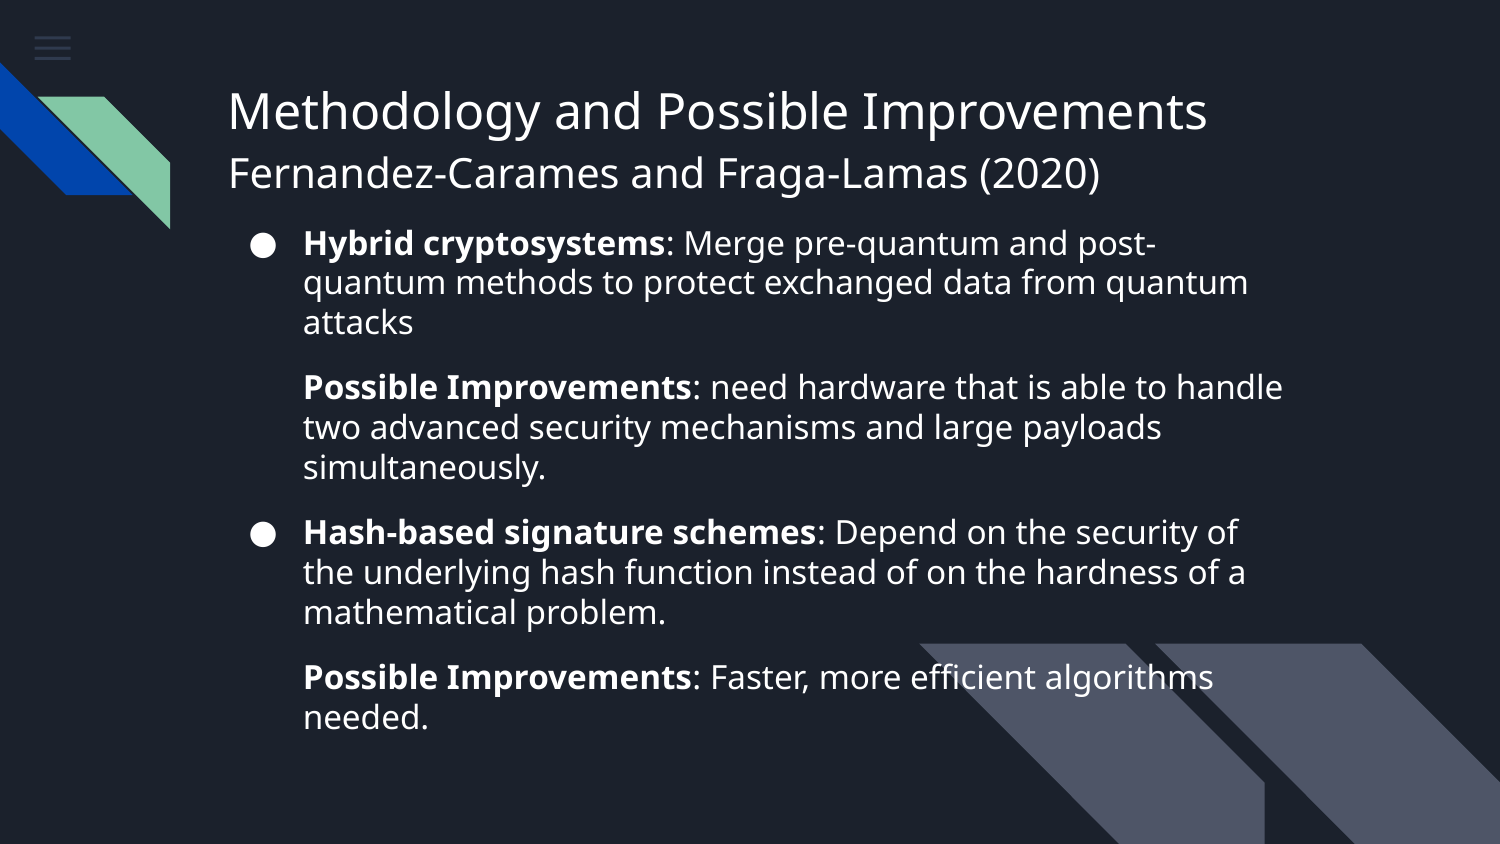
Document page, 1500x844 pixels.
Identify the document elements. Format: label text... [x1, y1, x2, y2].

title Methodology and Possible Improvements [212, 64, 1312, 131]
text_box [1181, 643, 1500, 844]
text_box [945, 670, 1265, 844]
list Fernandez-Carames and Fraga-Lamas (2020) Hybrid cryptosystems: Merge pre-quantum and post-quantum methods to protect exchanged data from quantum attacks Possible Improvements: need hardware that is able to handle two advanced security mechanisms and large payloads simultaneously. Hash-based signature schemes: Depend on the security of the underlying hash function instead of on the hardness of a mathematical problem. Possible Improvements: Faster, more efficient algorithms needed. [212, 131, 1312, 670]
